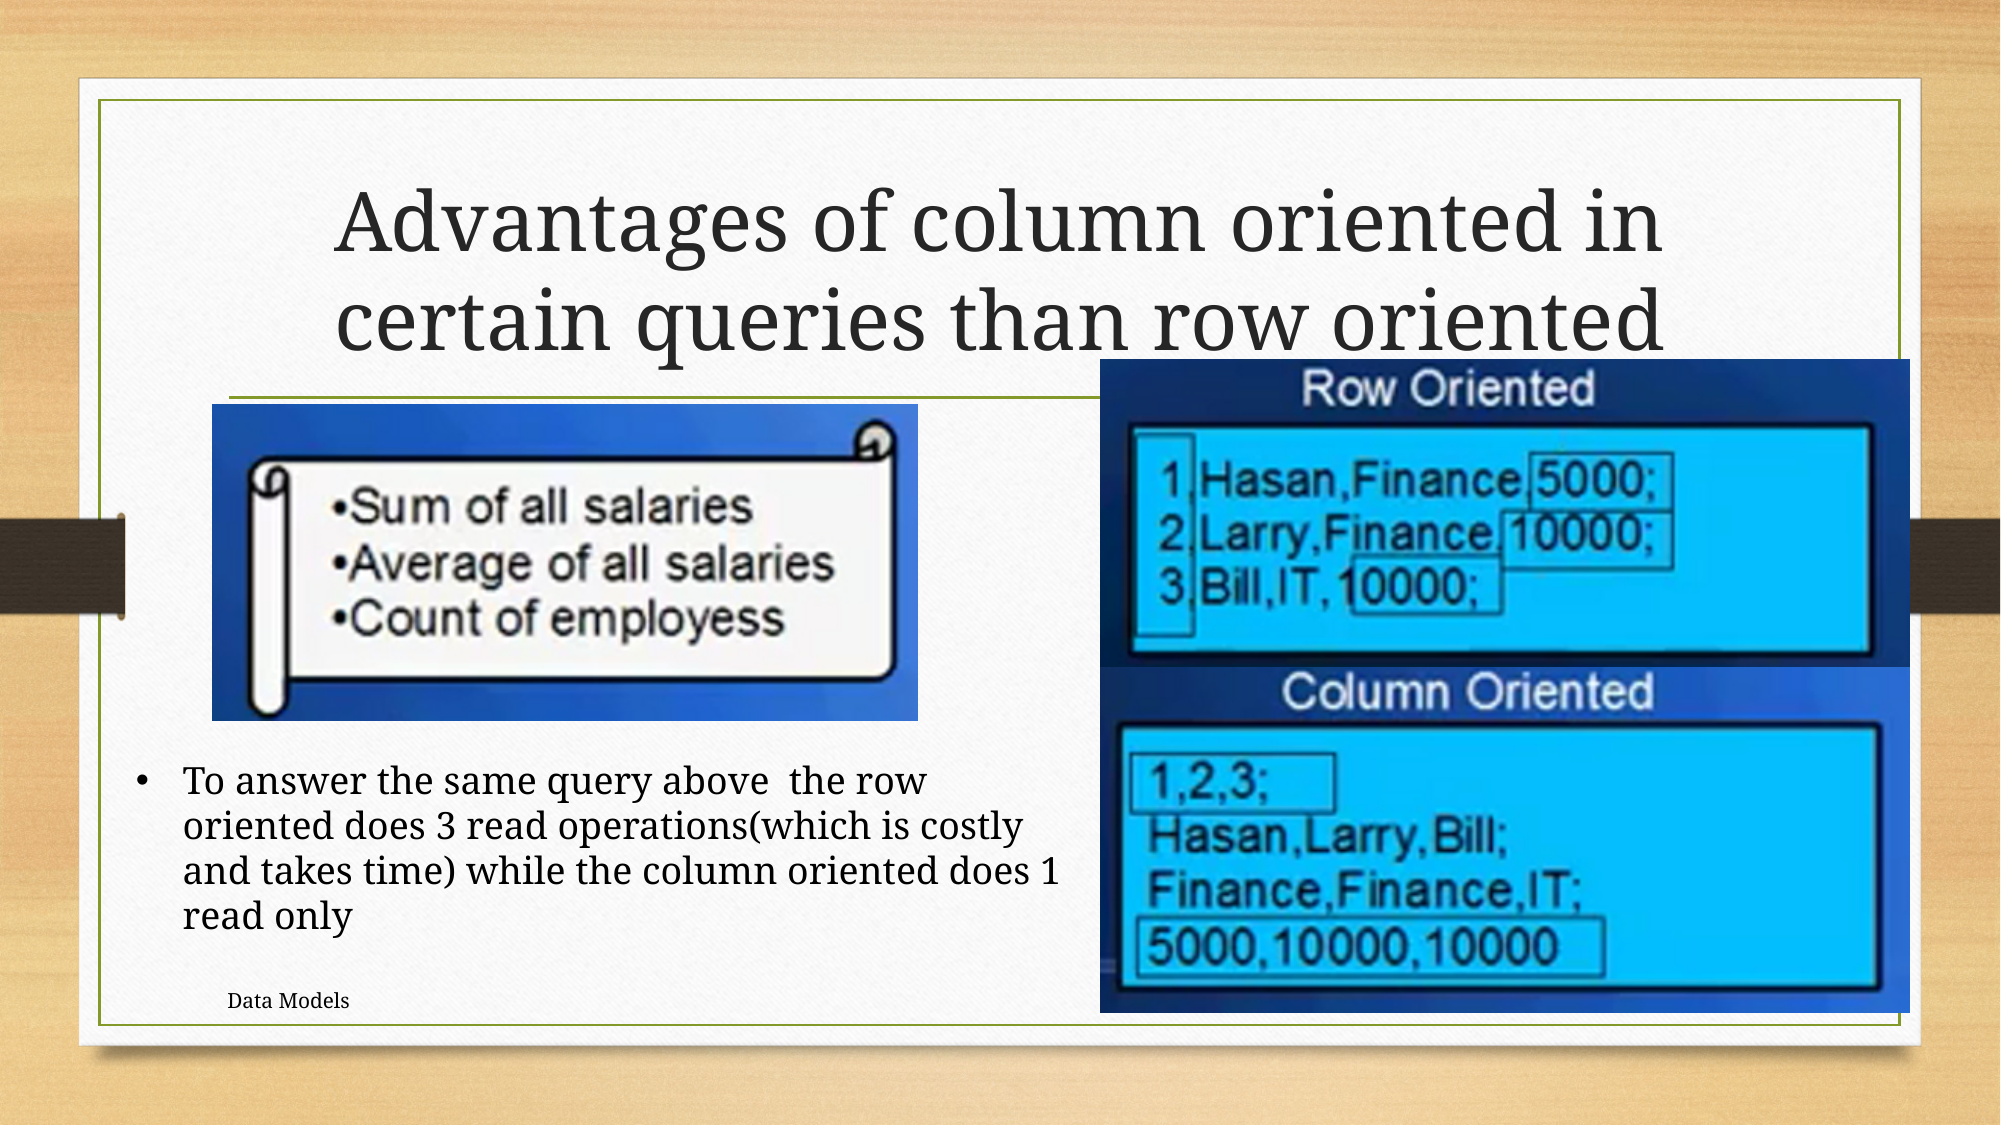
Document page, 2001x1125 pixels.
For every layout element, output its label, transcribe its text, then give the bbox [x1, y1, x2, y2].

footer Data Models [212, 979, 1411, 1025]
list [1099, 667, 1910, 1013]
title Advantages of column oriented in certain queries than row oriented [212, 161, 1788, 375]
picture [0, 0, 2001, 1125]
text_box To answer the same query above the row oriented does 3 read operations(which is costly and takes time) while the column oriented does 1 read only [121, 749, 1099, 945]
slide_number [1423, 1013, 1686, 1025]
slide_number 55 [1698, 1013, 1788, 1025]
